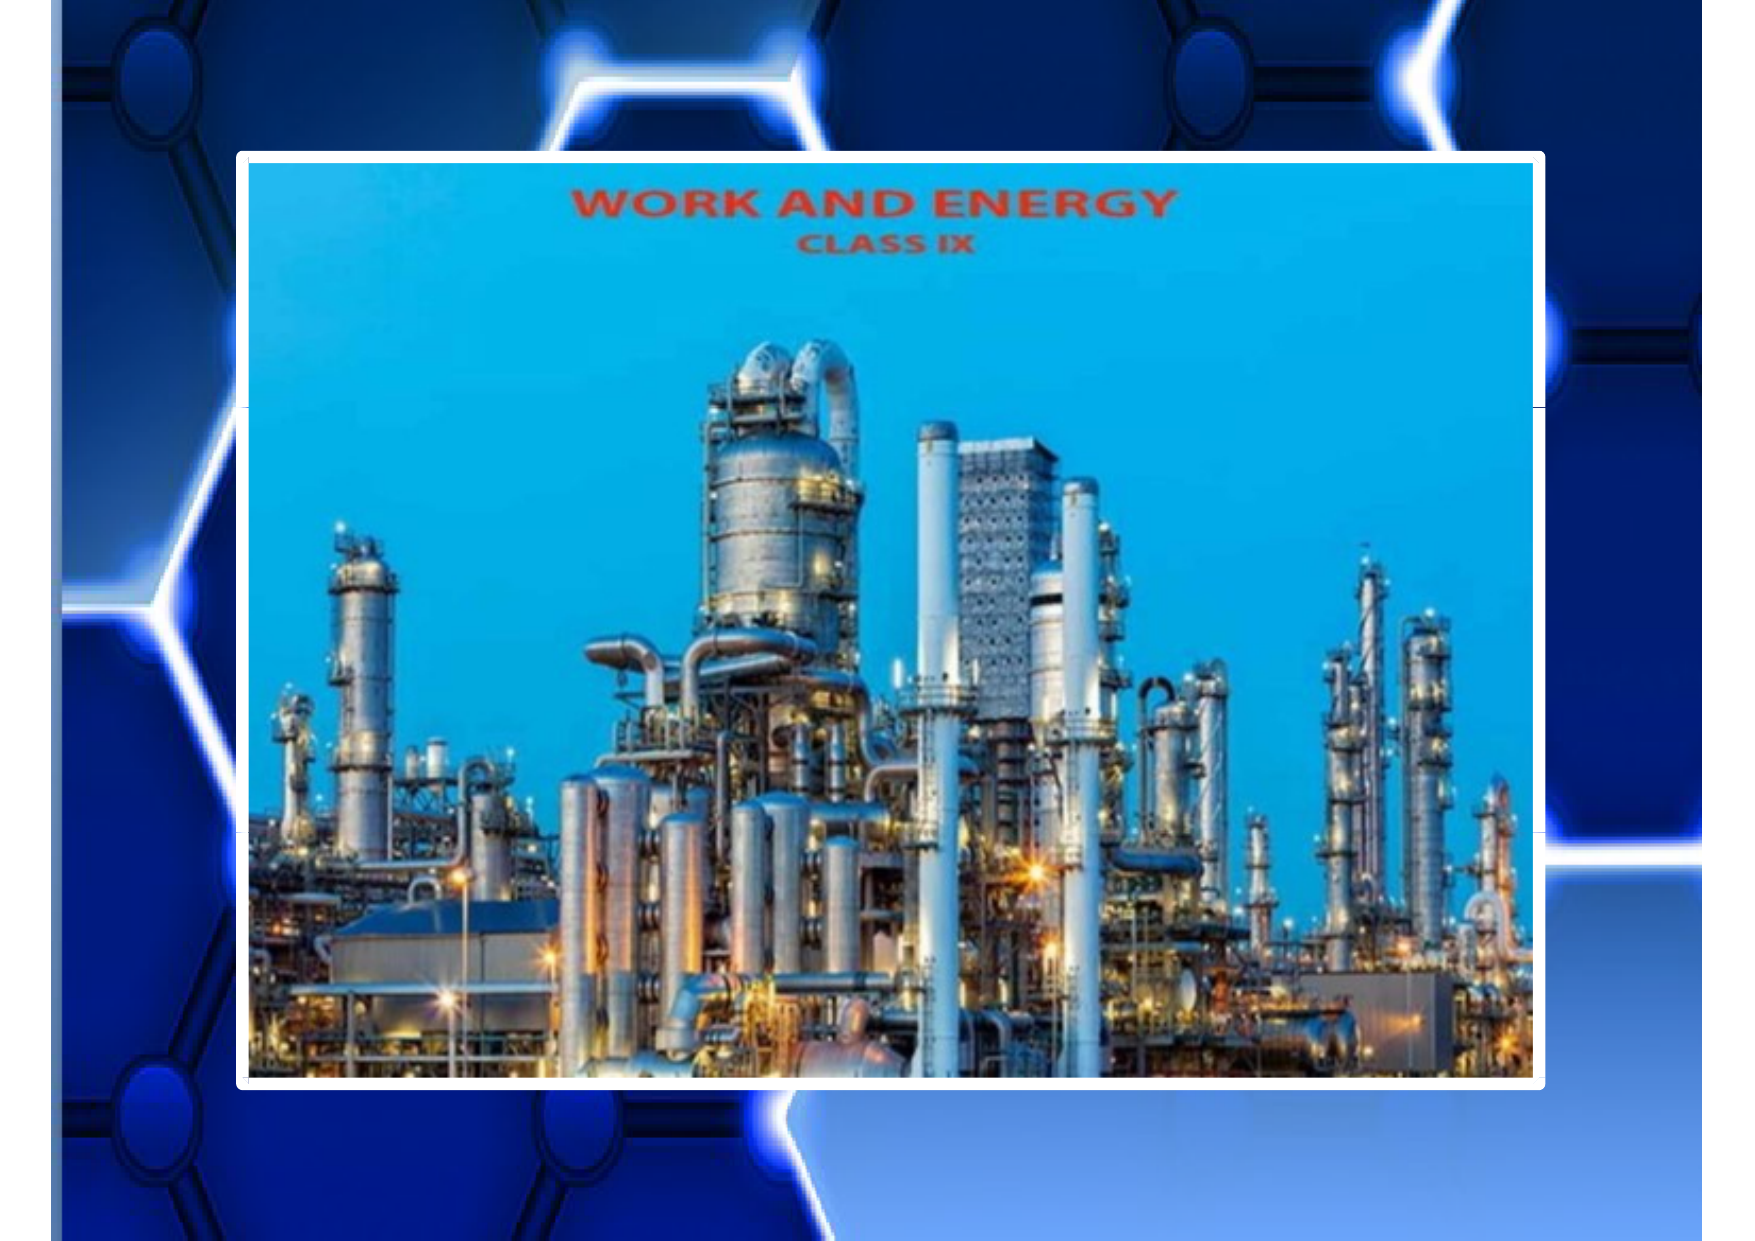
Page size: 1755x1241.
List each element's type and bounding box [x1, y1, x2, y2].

text_box [51, 0, 1702, 1241]
